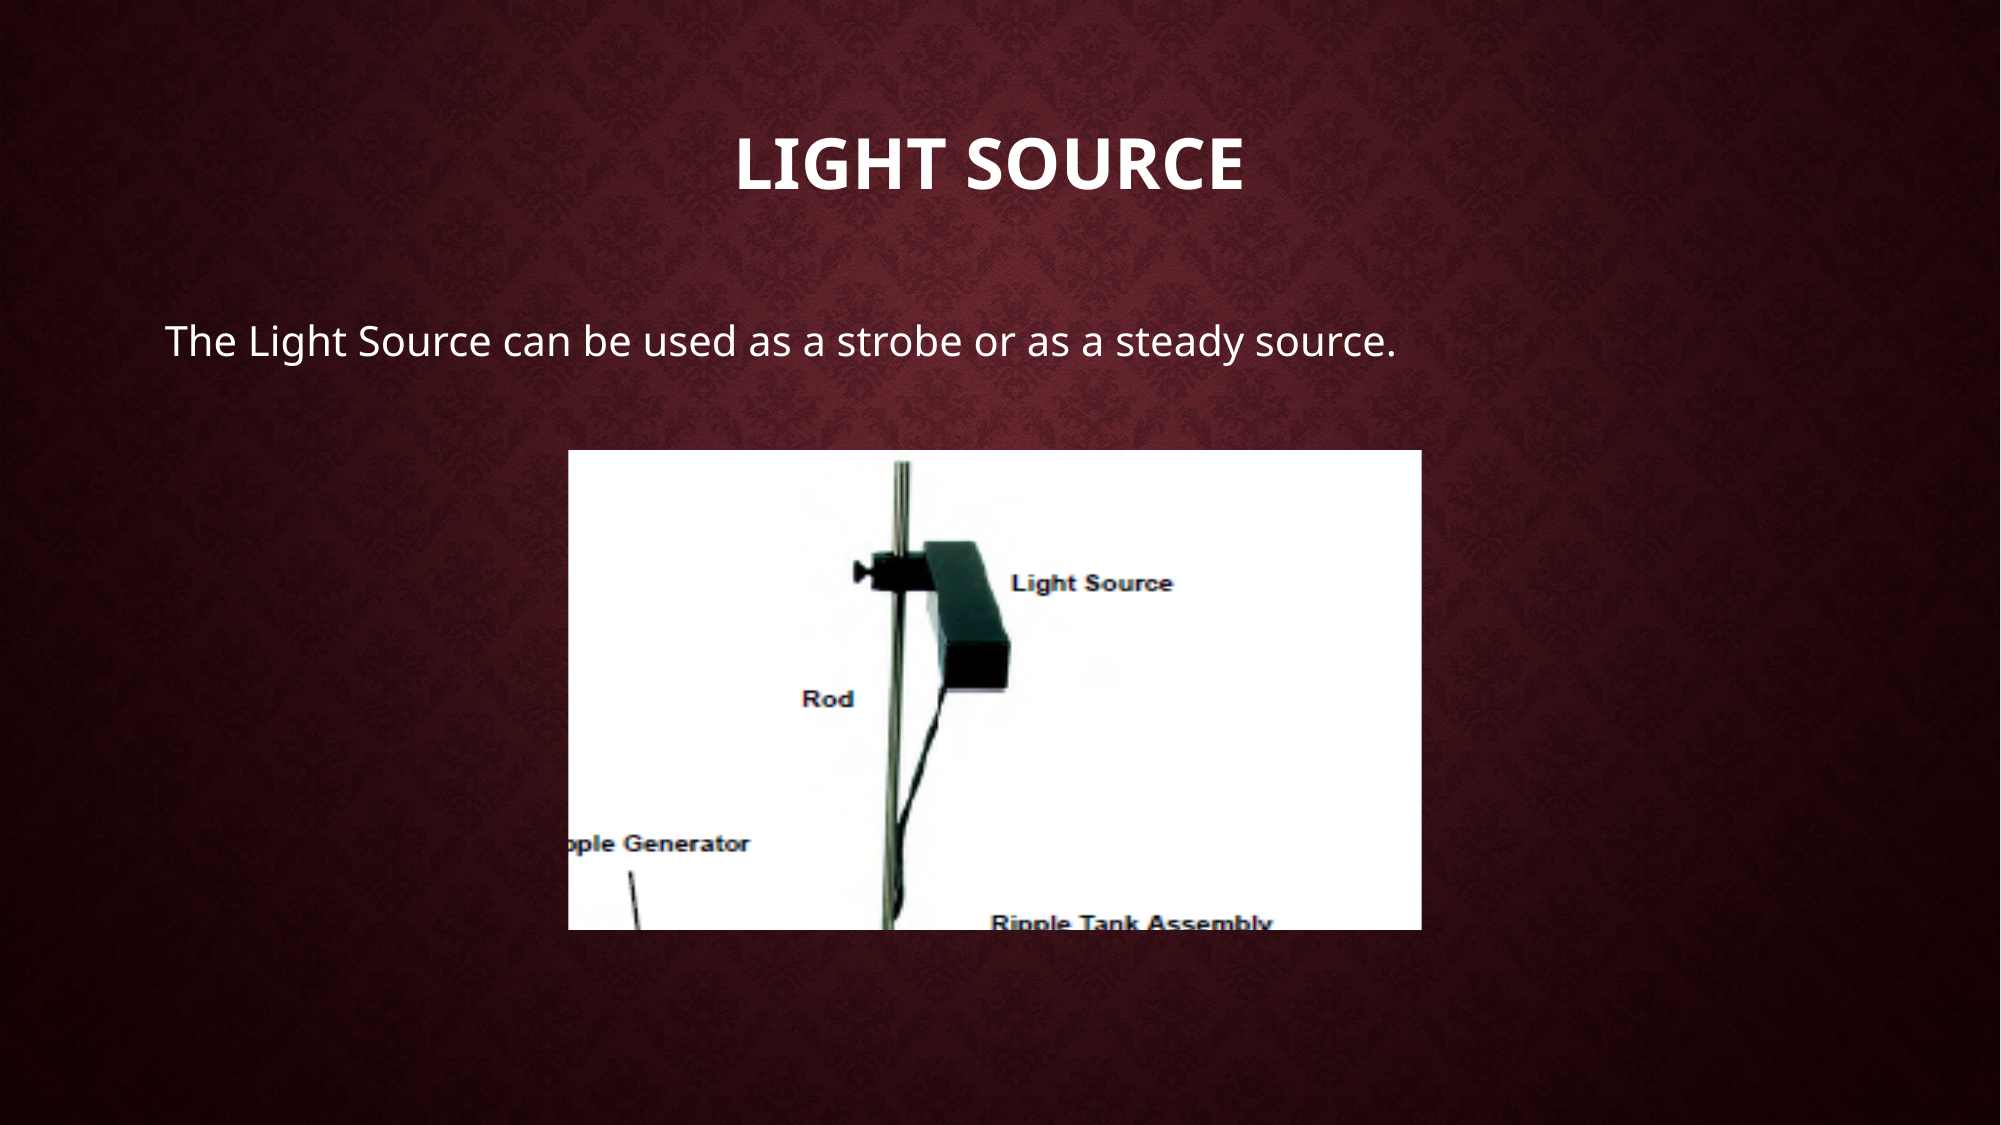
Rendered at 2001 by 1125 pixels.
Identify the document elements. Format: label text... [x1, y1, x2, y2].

picture [567, 449, 1423, 931]
title Light source [149, 99, 1849, 296]
list The Light Source can be used as a strobe or as a steady source. [149, 296, 1849, 904]
